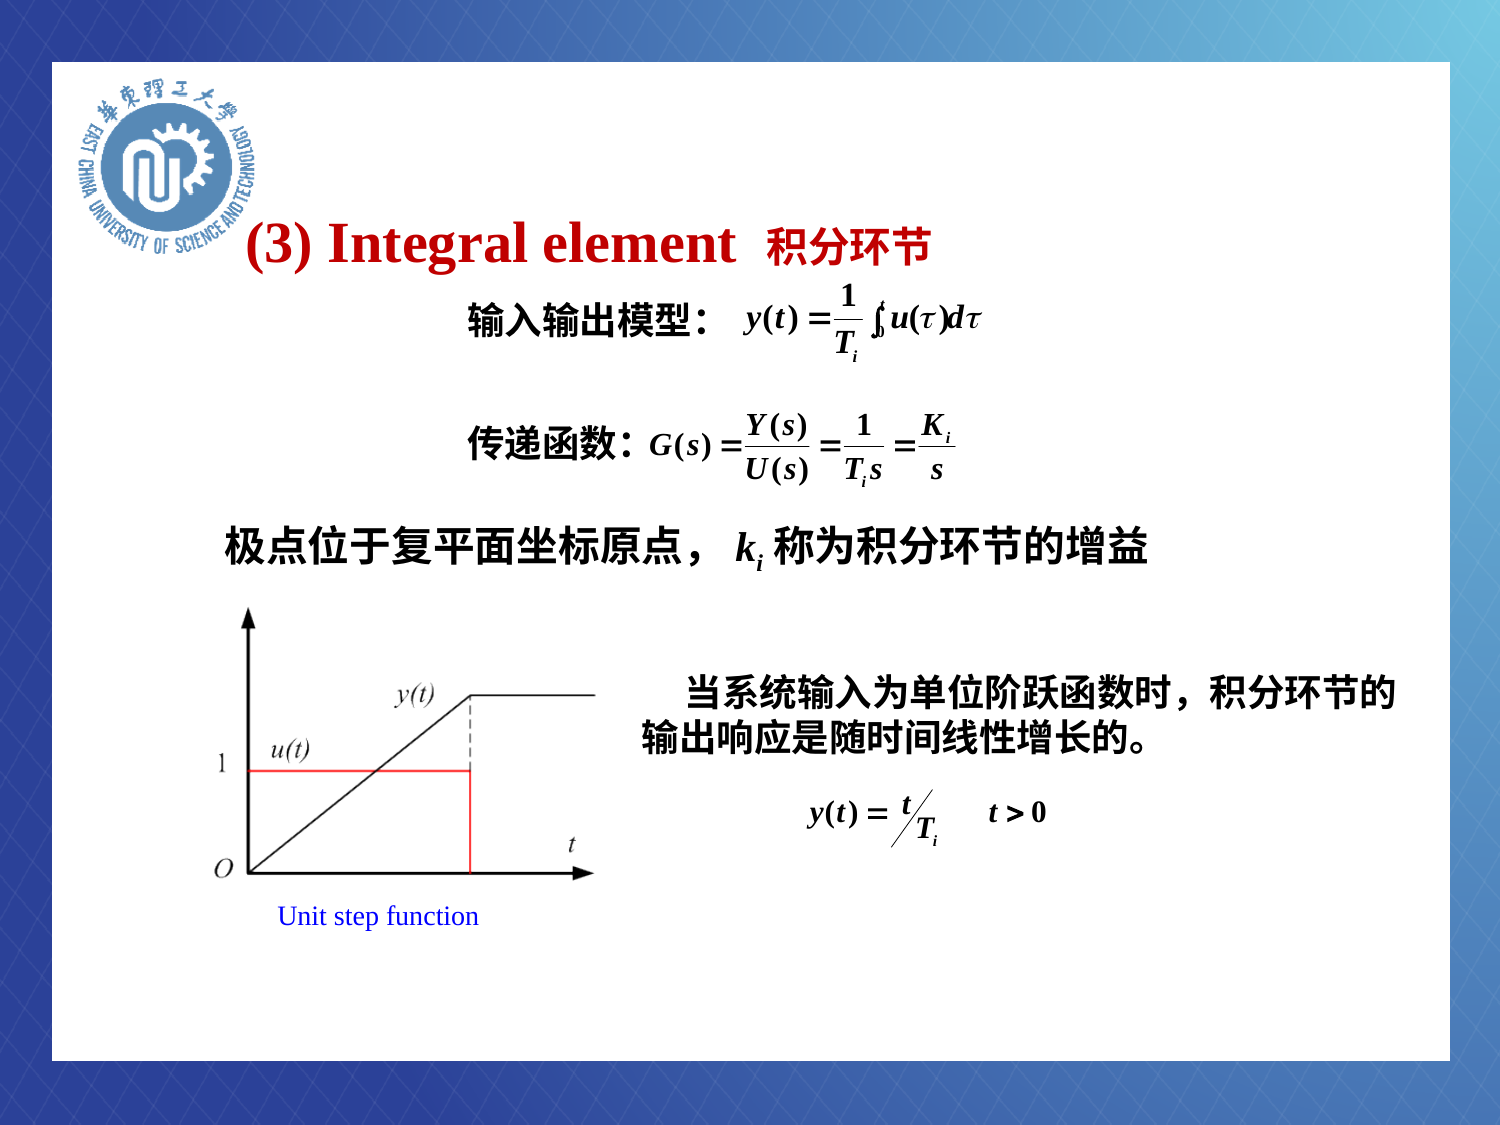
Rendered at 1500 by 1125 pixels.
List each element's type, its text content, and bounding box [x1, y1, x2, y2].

text_box 输入输出模型： [452, 309, 733, 350]
text_box (3) Integral element 积分环节 [230, 168, 1115, 309]
text_box 传递函数： [452, 412, 642, 473]
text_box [647, 405, 959, 493]
text_box 极点位于复平面坐标原点，ki称为积分环节的增益 [209, 511, 1164, 584]
text_box 当系统输入为单位阶跃函数时，积分环节的输出响应是随时间线性增长的。 [627, 661, 1421, 767]
text_box Unit step function [262, 896, 538, 939]
picture [0, 0, 1500, 1125]
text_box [739, 275, 987, 368]
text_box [803, 785, 1093, 852]
